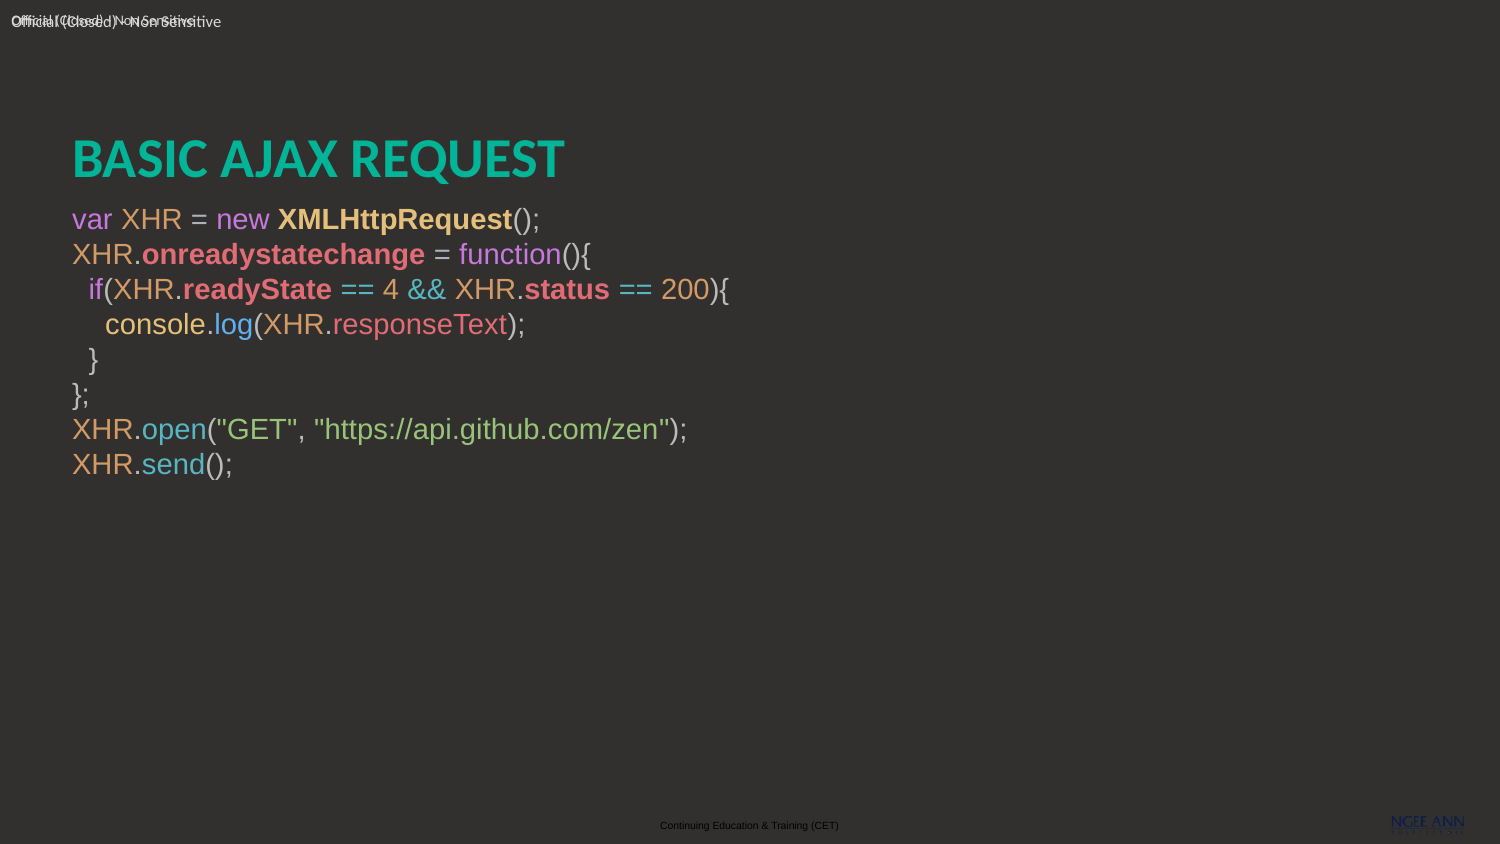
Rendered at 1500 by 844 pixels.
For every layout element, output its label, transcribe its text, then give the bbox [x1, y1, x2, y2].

text_box Official (Closed) - Non Sensitive [0, 0, 244, 35]
picture [1383, 811, 1471, 839]
text_box Continuing Education & Training (CET) [602, 813, 898, 839]
text_box BASIC AJAX REQUEST [60, 115, 582, 195]
text_box var XHR = new XMLHttpRequest(); XHR.onreadystatechange = function(){ if(XHR.readyState == 4 && XHR.status == 200){ console.log(XHR.responseText); } }; XHR.open("GET", "https://api.github.com/zen"); XHR.send(); [60, 194, 1189, 581]
